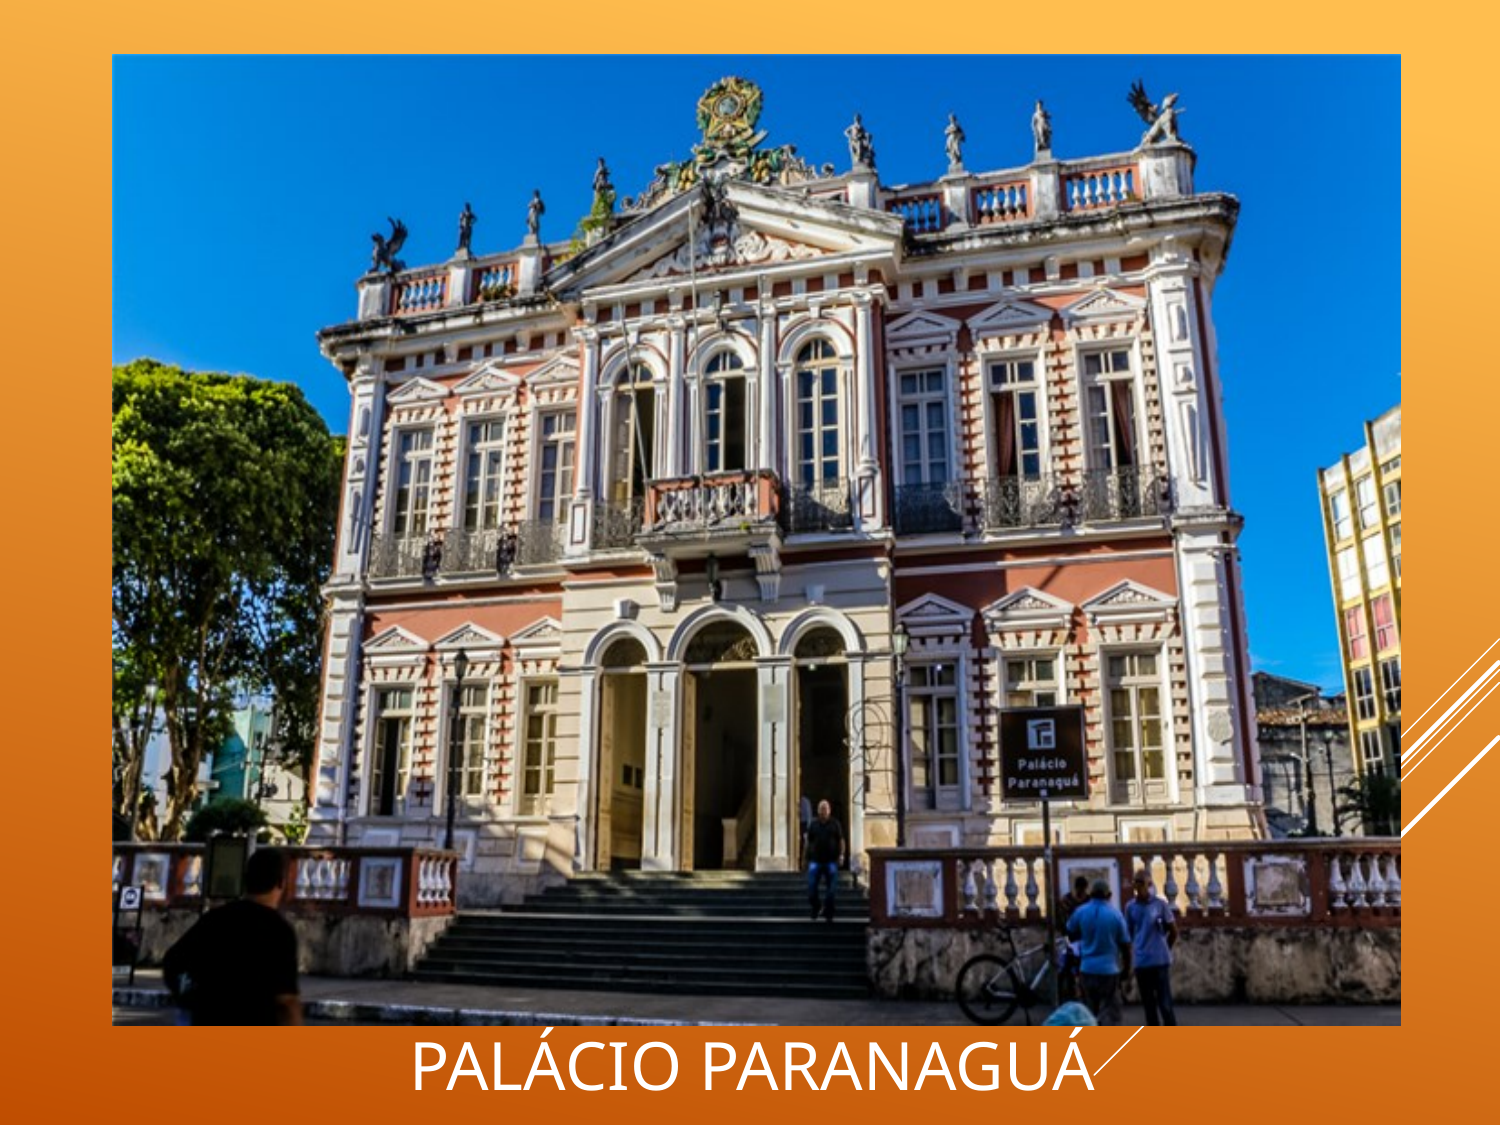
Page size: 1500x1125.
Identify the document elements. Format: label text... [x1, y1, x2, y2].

picture [111, 54, 1401, 1026]
text_box Palácio paranaguá [111, 1026, 1393, 1125]
